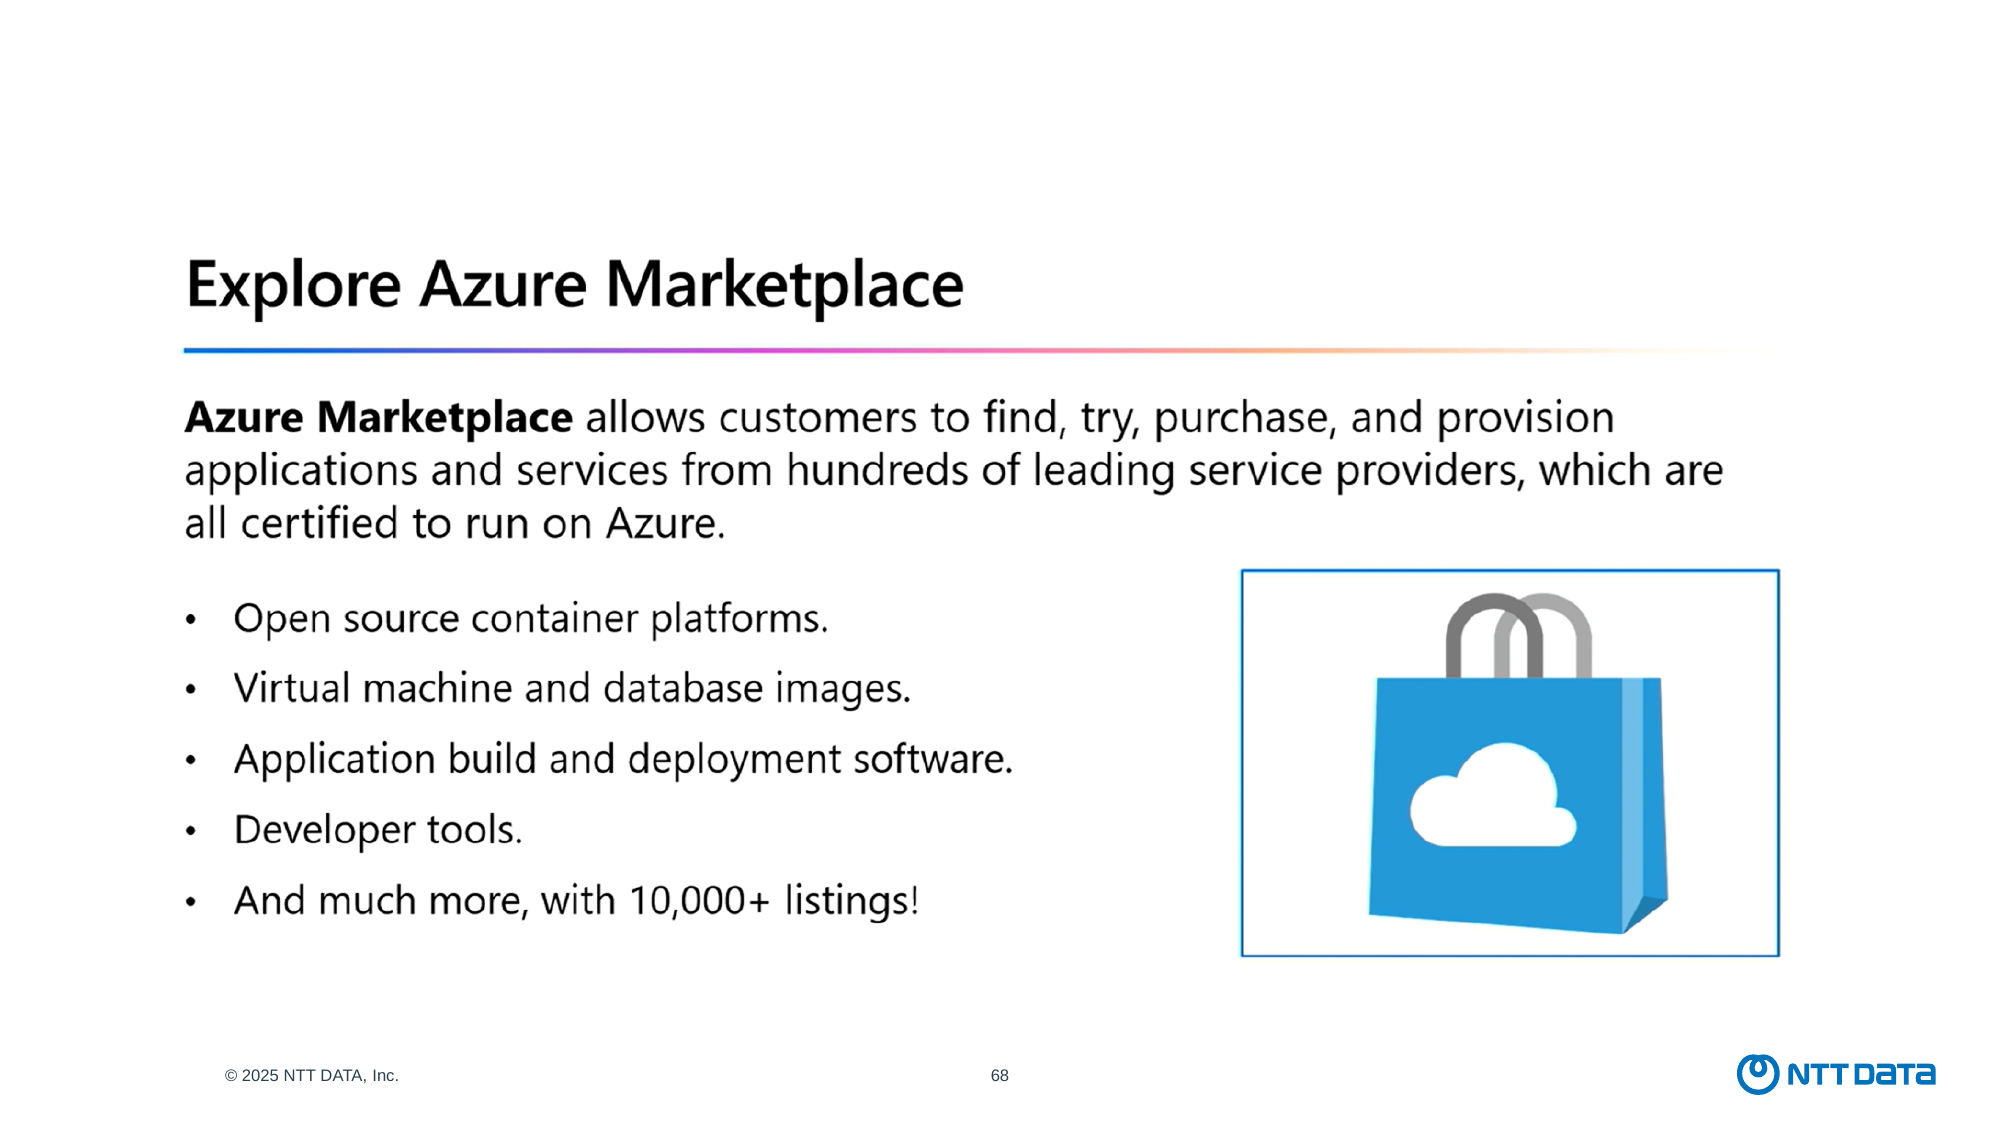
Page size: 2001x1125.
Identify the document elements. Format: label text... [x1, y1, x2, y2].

footer © 2025 NTT DATA, Inc. [225, 1050, 901, 1101]
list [167, 224, 1833, 1025]
slide_number 68 [912, 1050, 1088, 1101]
